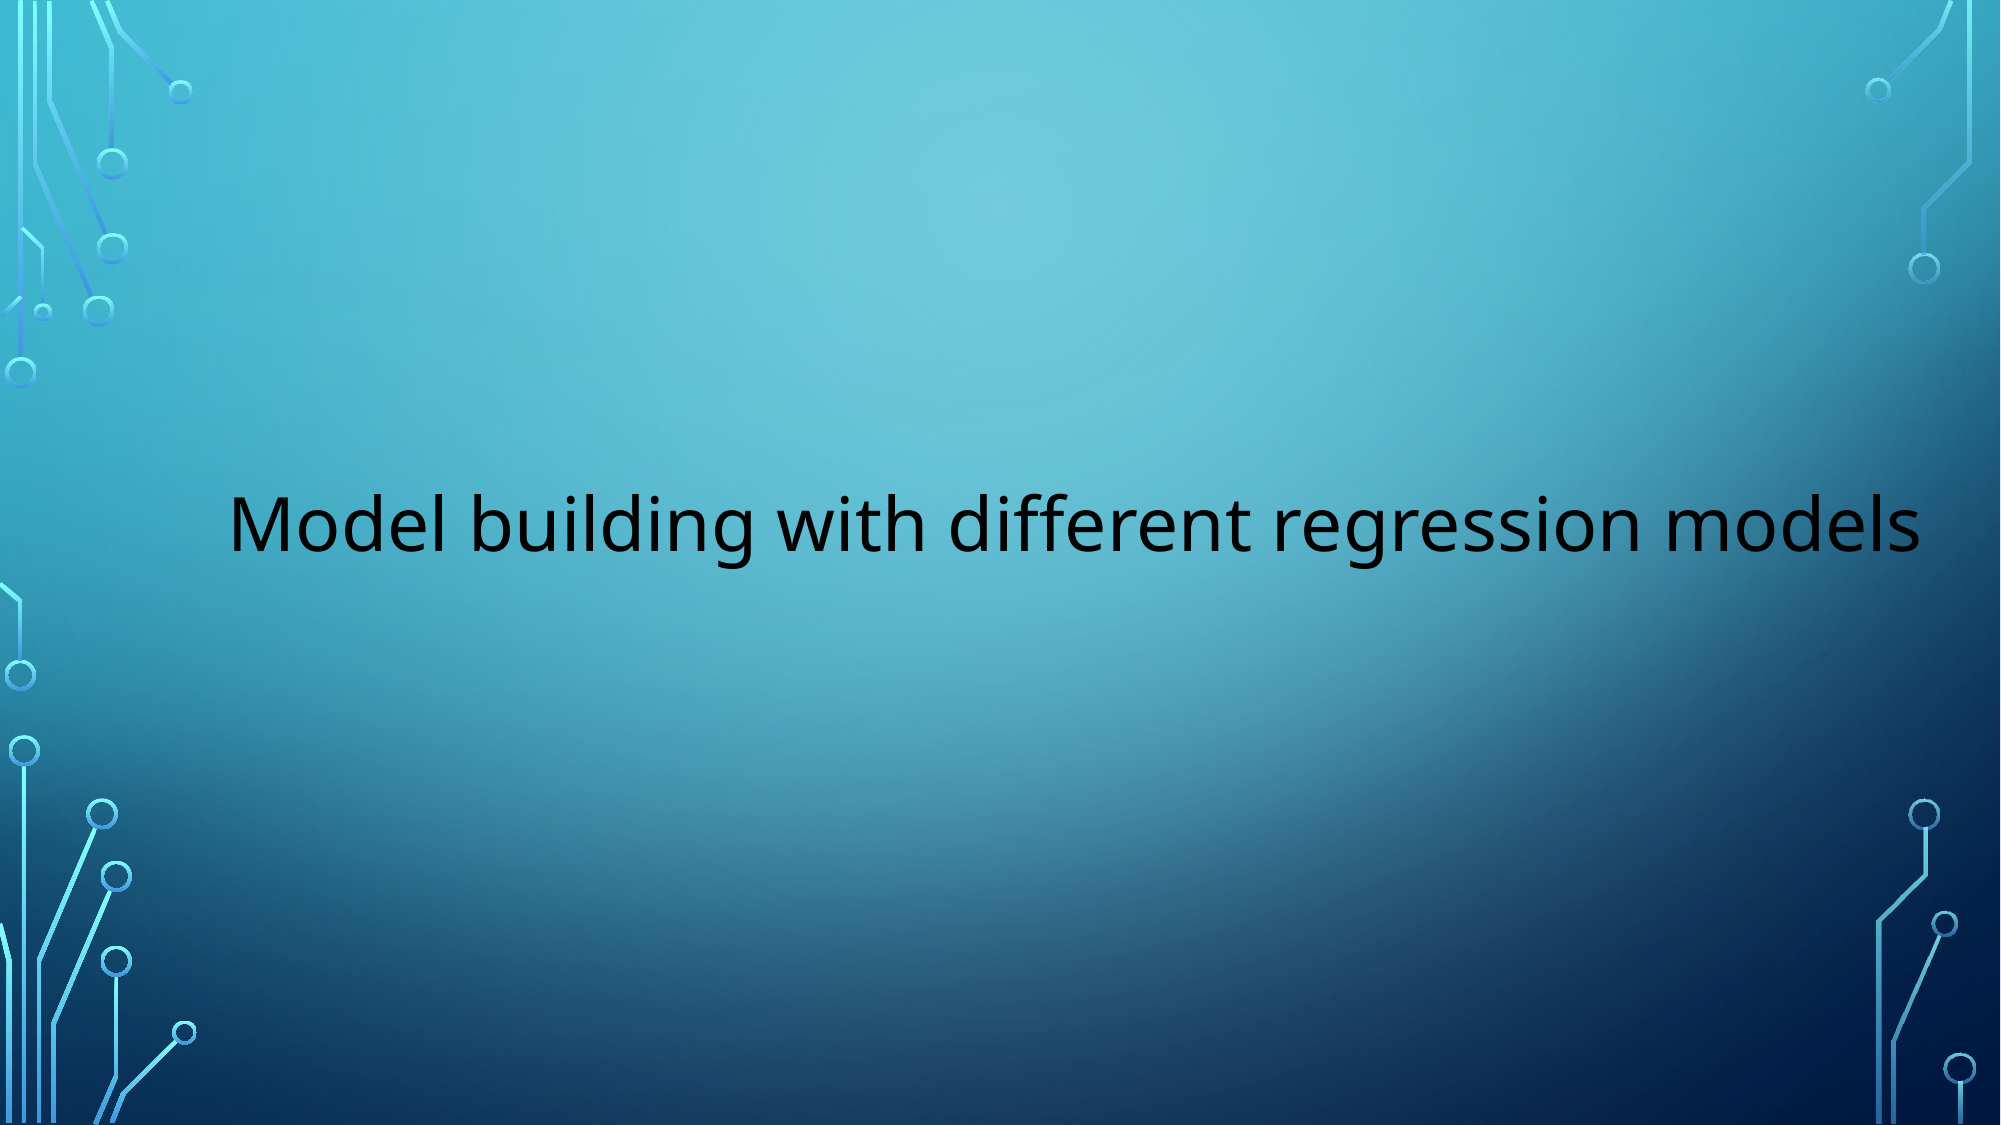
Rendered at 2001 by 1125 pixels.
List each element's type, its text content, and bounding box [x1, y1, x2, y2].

text_box Model building with different regression models [213, 469, 1939, 574]
